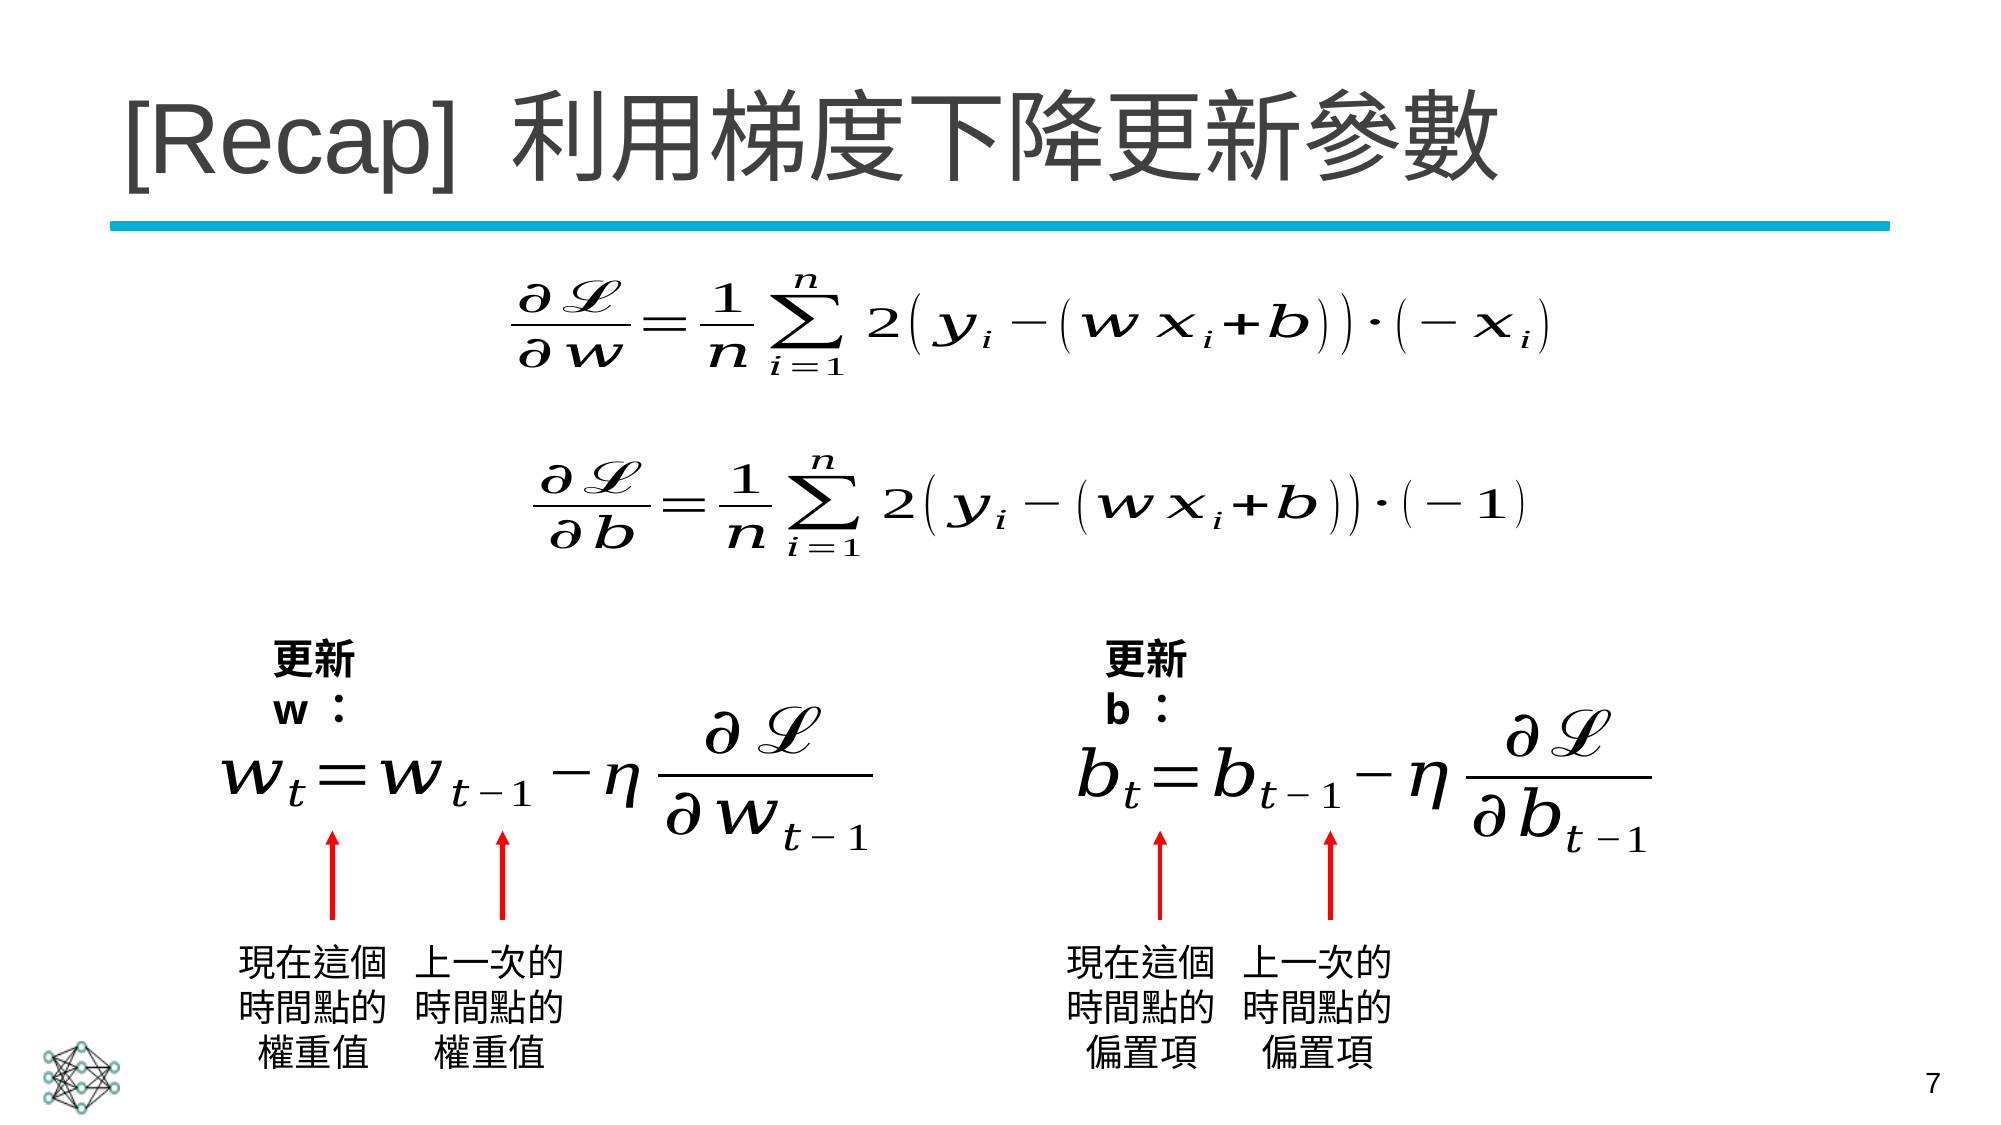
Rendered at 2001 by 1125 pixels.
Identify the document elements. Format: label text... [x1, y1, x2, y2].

text_box 更新b： [1089, 625, 1290, 740]
slide_number 7 [1740, 1052, 1957, 1113]
text_box 更新w： [258, 625, 459, 740]
picture [43, 1041, 120, 1116]
text_box 現在這個 時間點的偏置項 [1033, 931, 1209, 1082]
text_box 上一次的時間點的偏置項 [1209, 931, 1426, 1082]
text_box 現在這個 時間點的權重值 [205, 931, 382, 1082]
text_box 上一次的時間點的權重值 [382, 931, 598, 1082]
title [Recap] 利用梯度下降更新參數 [107, 58, 1899, 228]
